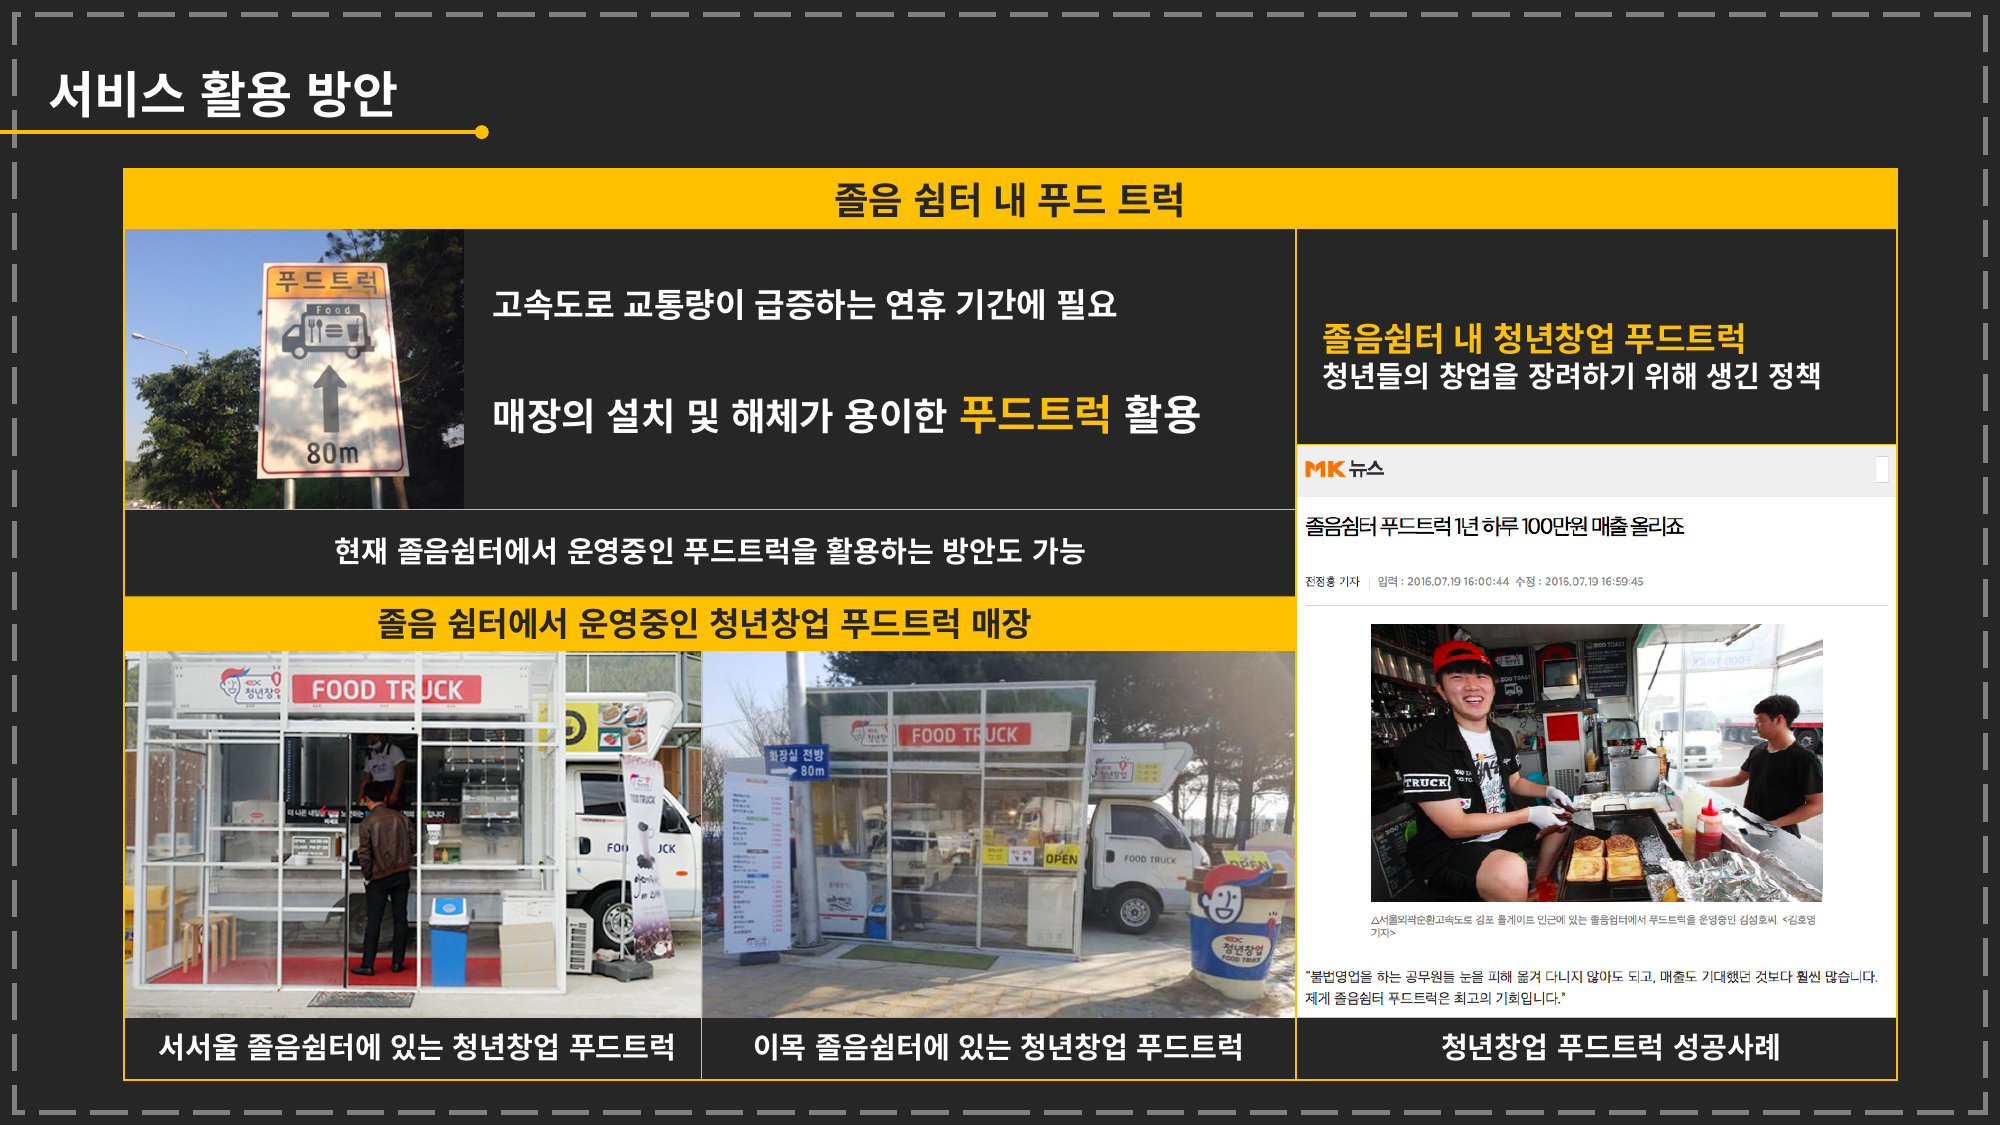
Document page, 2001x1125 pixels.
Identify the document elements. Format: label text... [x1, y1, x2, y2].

text_box [14, 14, 1986, 1113]
picture [123, 651, 701, 1018]
picture [703, 651, 1295, 1018]
text_box [123, 510, 1295, 596]
text_box [123, 168, 1898, 509]
text_box [1297, 1018, 1898, 1081]
text_box [123, 1018, 1295, 1081]
title 서비스 활용 방안 [33, 33, 516, 163]
picture [1297, 444, 1898, 1018]
text_box 현재 졸음쉼터에서 운영중인 푸드트럭을 활용하는 방안도 가능 [230, 530, 1191, 577]
picture [123, 216, 464, 509]
text_box 졸음 쉼터에서 운영중인 청년창업 푸드트럭 매장 [123, 596, 1295, 651]
